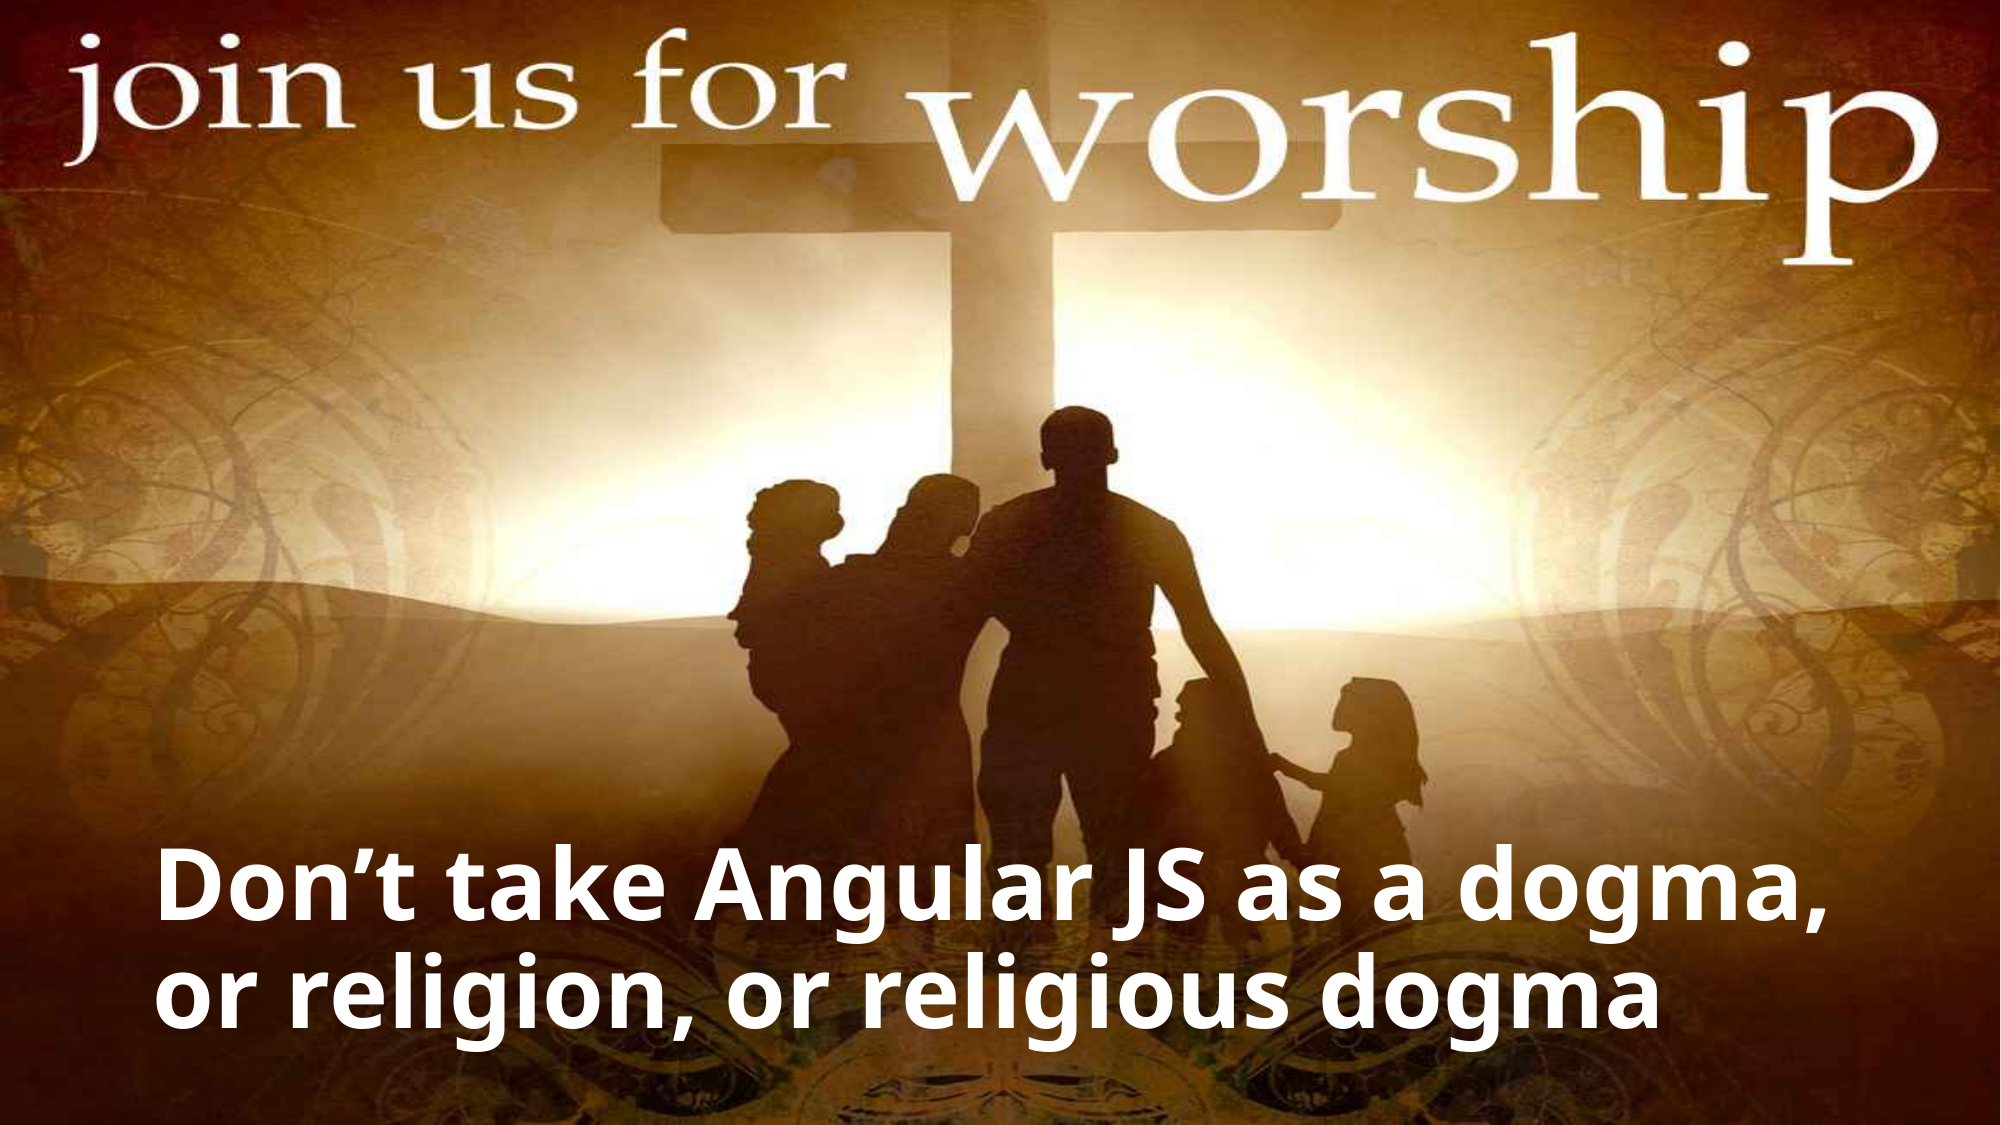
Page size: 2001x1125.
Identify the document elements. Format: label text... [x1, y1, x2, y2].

picture [0, 0, 2001, 1125]
list Don’t take Angular JS as a dogma, or religion, or religious dogma [137, 299, 1863, 1086]
